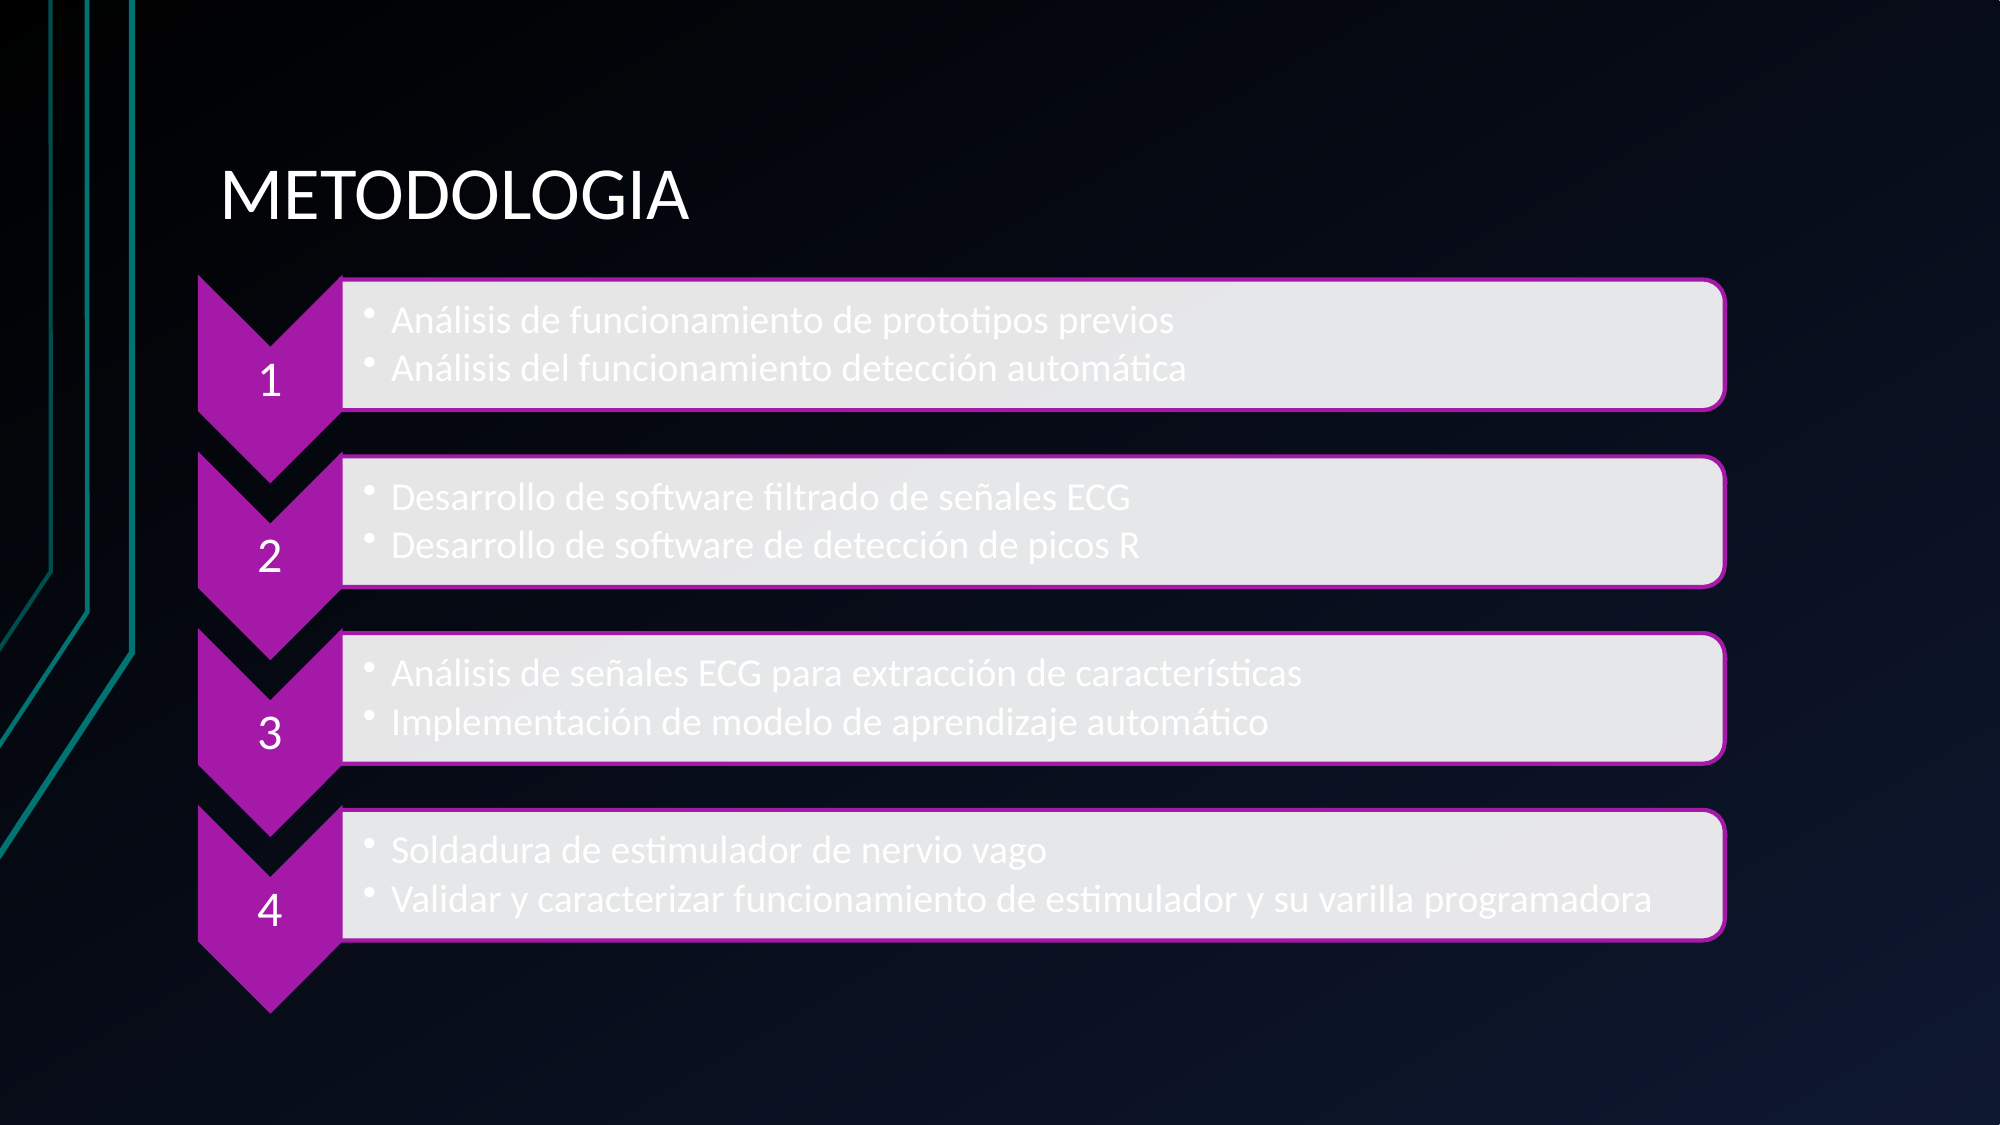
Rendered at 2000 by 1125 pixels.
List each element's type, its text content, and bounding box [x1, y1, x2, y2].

title METODOLOGIA [199, 45, 1900, 246]
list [199, 278, 1725, 1012]
